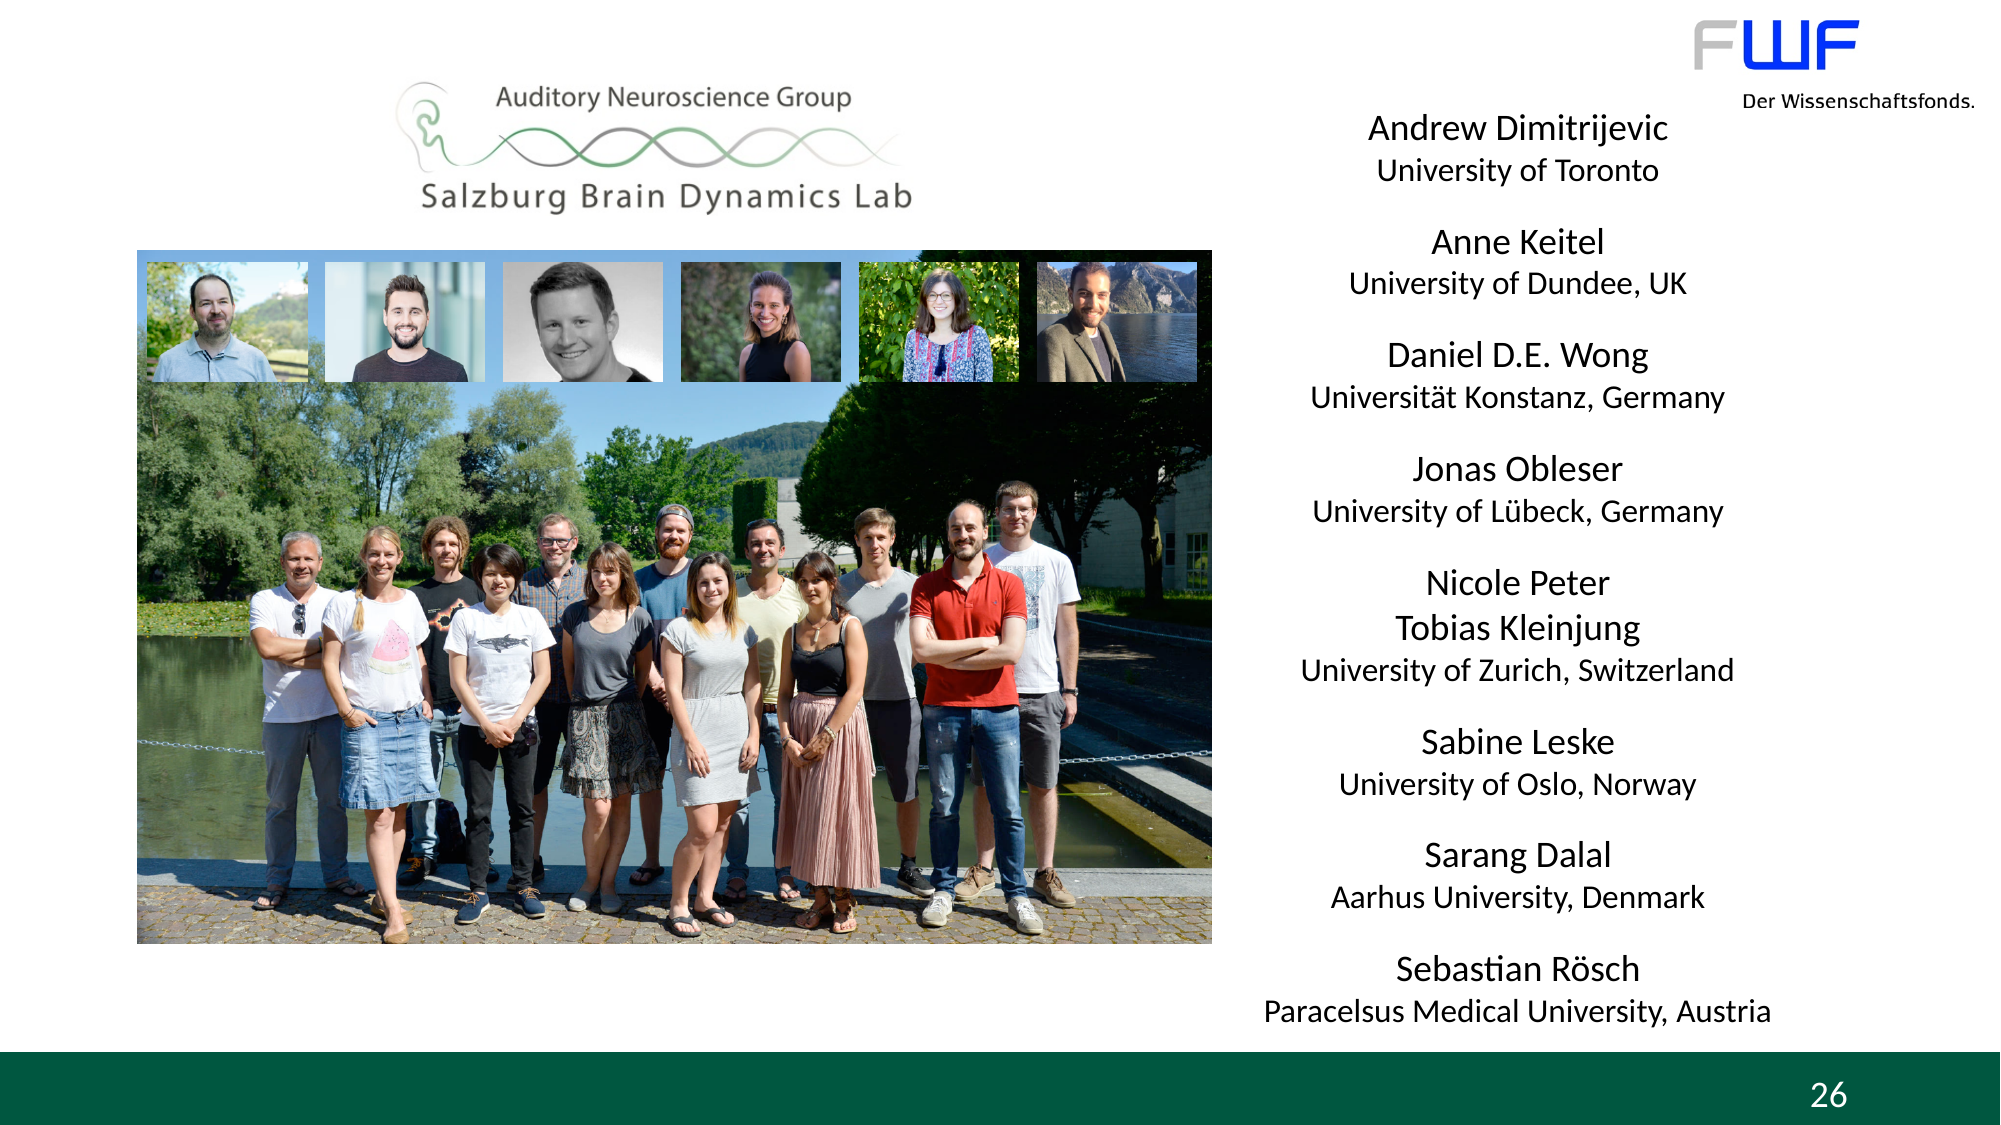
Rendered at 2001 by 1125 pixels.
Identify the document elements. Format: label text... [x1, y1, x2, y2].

text_box Sebastian Rösch Paracelsus Medical University, Austria [1248, 936, 1788, 1037]
text_box Nicole Peter Tobias Kleinjung University of Zurich, Switzerland [1285, 550, 1751, 695]
picture [389, 68, 931, 216]
text_box Sabine Leske University of Oslo, Norway [1324, 709, 1713, 809]
text_box Anne Keitel University of Dundee, UK [1333, 209, 1703, 309]
slide_number 26 [1412, 1062, 1863, 1123]
text_box Sarang Dalal Aarhus University, Denmark [1315, 823, 1721, 923]
text_box Jonas Obleser University of Lübeck, Germany [1297, 436, 1740, 537]
text_box Andrew Dimitrijevic University of Toronto [1353, 95, 1684, 196]
text_box Daniel D.E. Wong Universität Konstanz, Germany [1295, 322, 1741, 423]
picture [137, 250, 1212, 944]
picture [1694, 20, 1974, 108]
